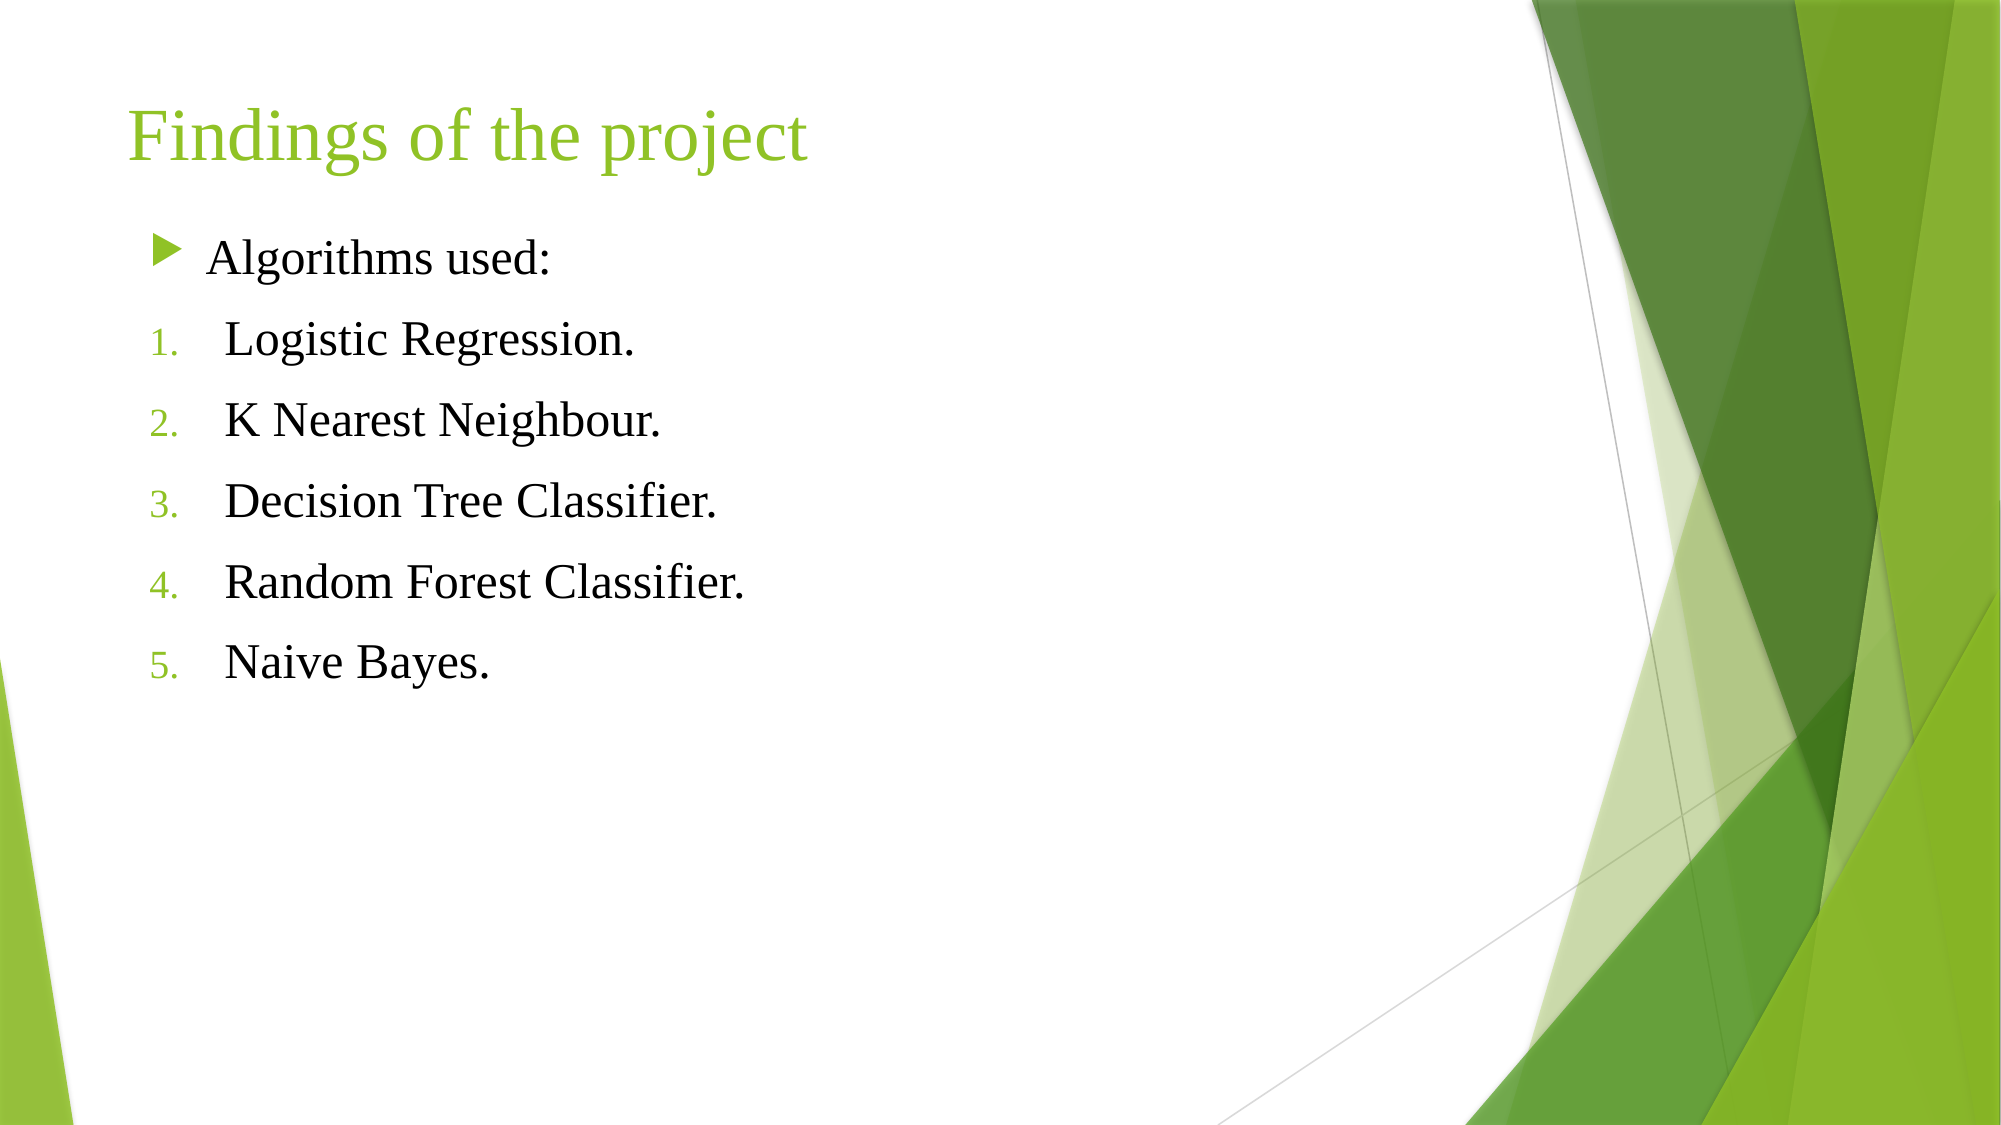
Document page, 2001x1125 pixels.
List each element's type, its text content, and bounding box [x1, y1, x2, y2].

title Findings of the project [112, 78, 1523, 207]
list Algorithms used: Logistic Regression. K Nearest Neighbour. Decision Tree Classifier. Random Forest Classifier. Naive Bayes. [134, 217, 1523, 983]
